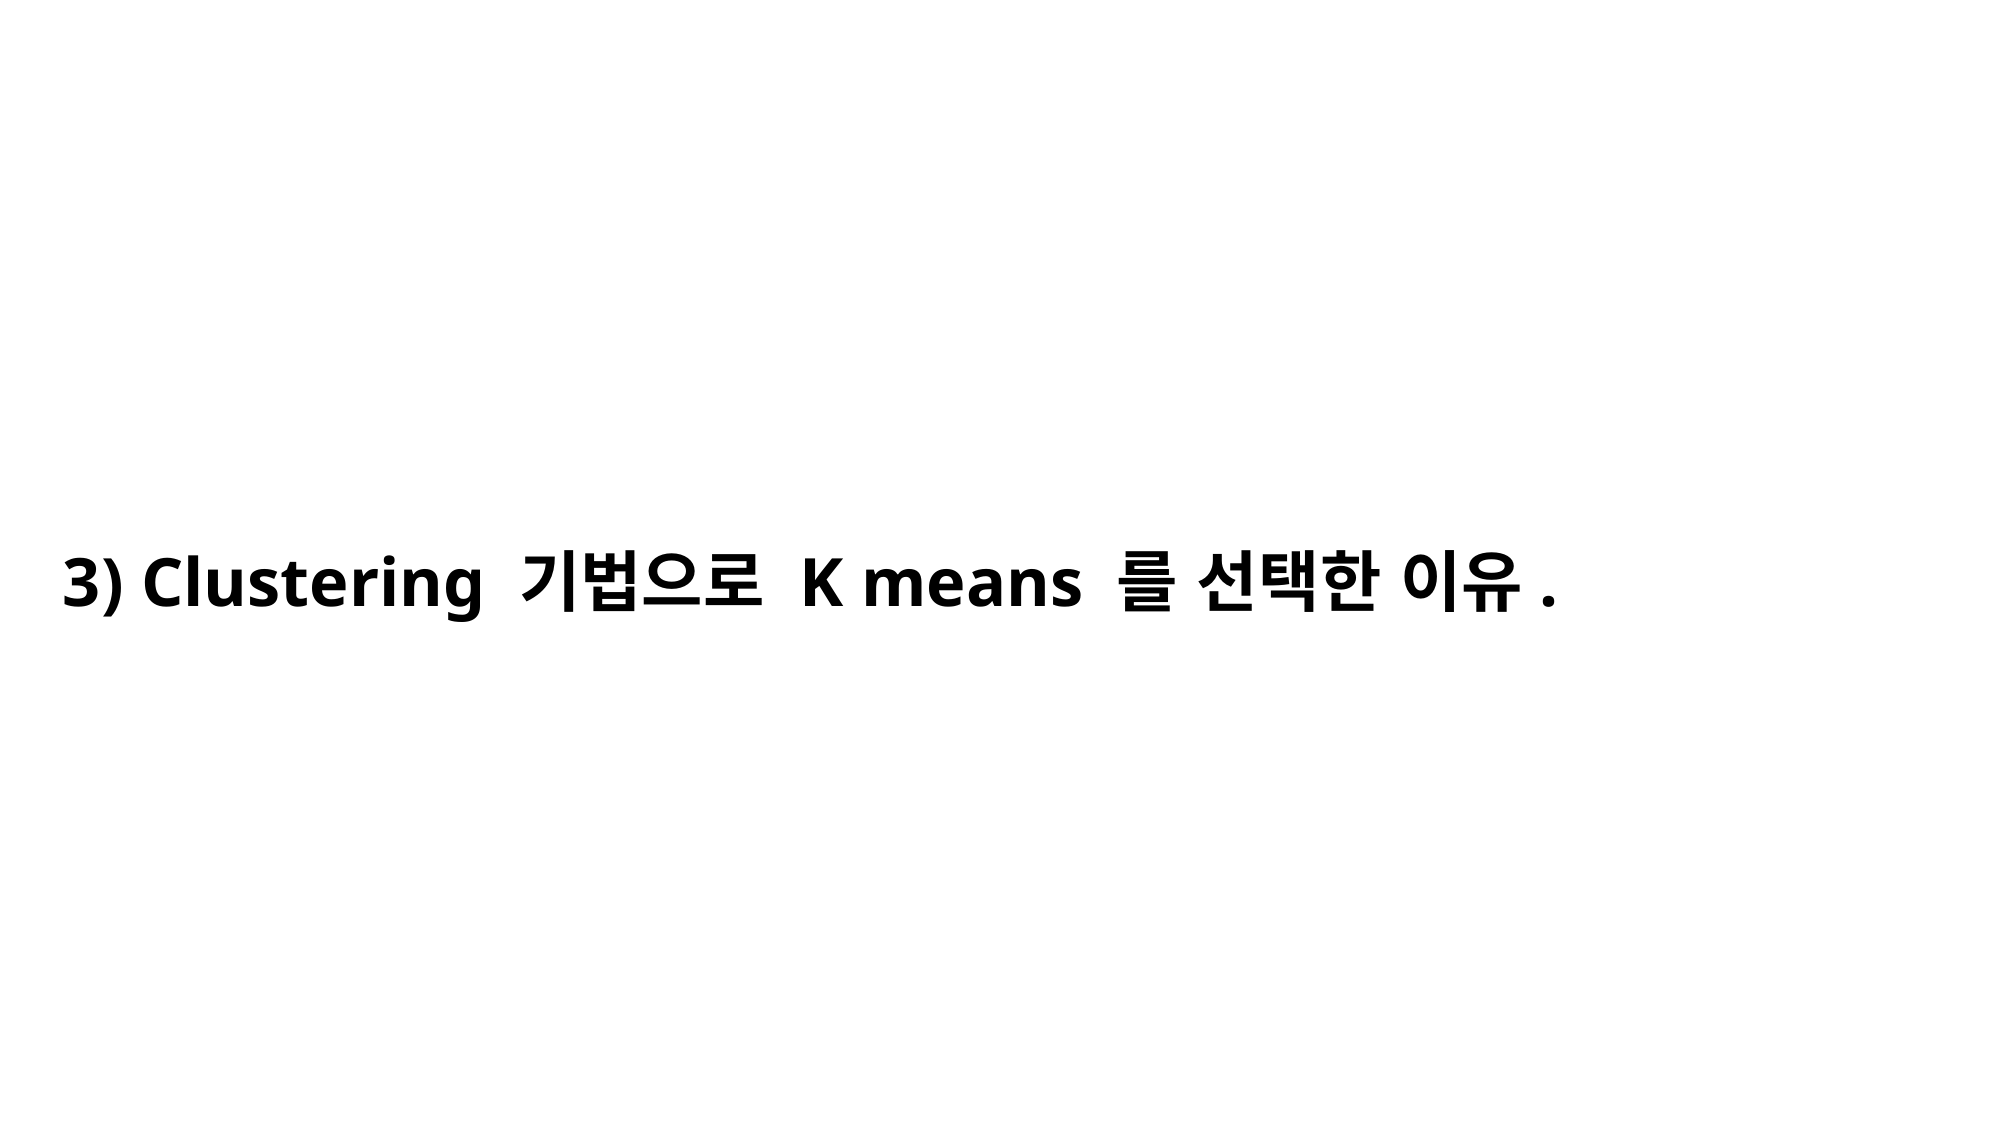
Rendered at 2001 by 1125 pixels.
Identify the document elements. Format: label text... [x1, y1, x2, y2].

text_box 3) Clustering 기법으로 K means 를 선택한 이유. [48, 532, 1871, 627]
